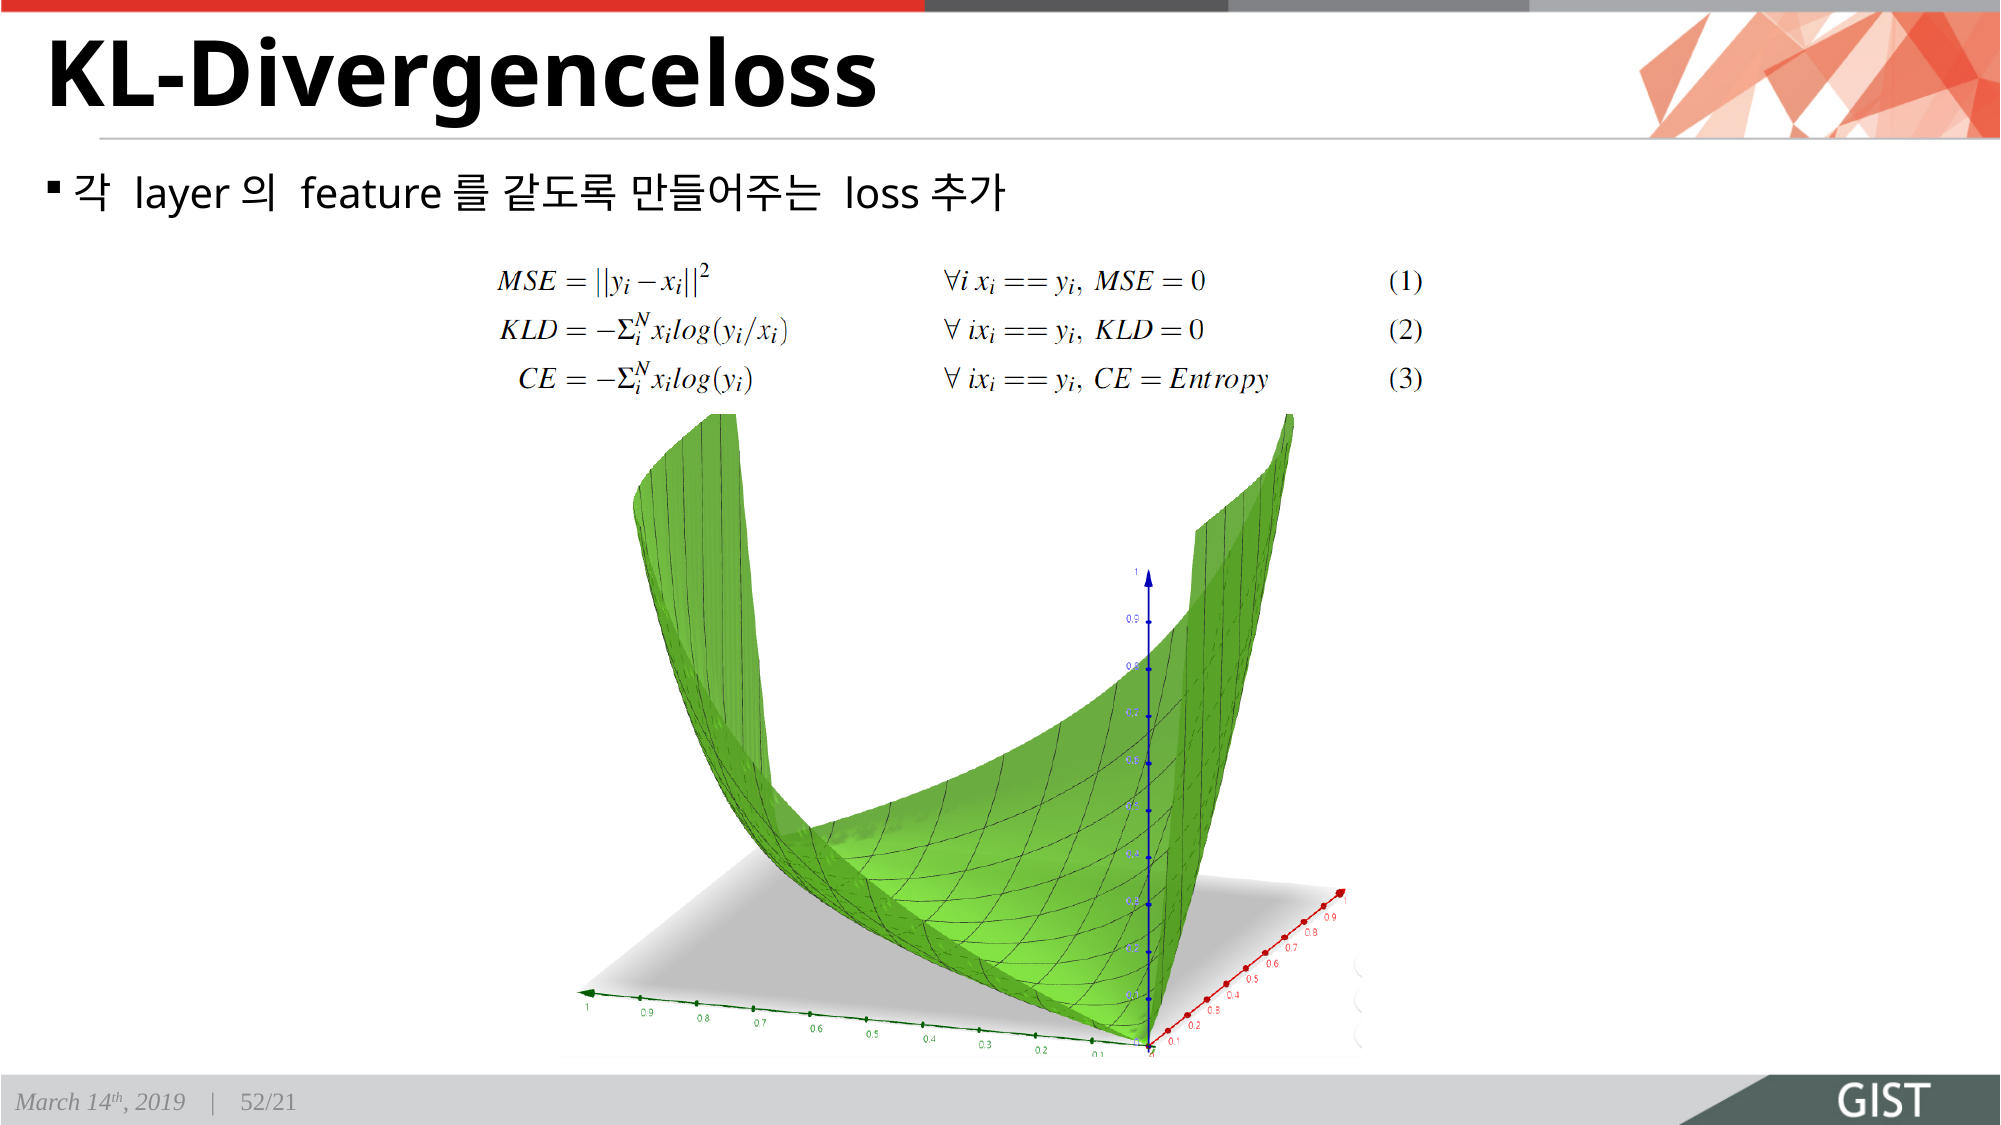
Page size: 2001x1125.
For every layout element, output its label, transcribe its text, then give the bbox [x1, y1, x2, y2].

list 각 layer의 feature를 같도록 만들어주는 loss추가 [29, 165, 1971, 321]
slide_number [0, 1075, 450, 1125]
title KL-Divergenceloss [29, 17, 1971, 136]
picture [0, 0, 2000, 1125]
